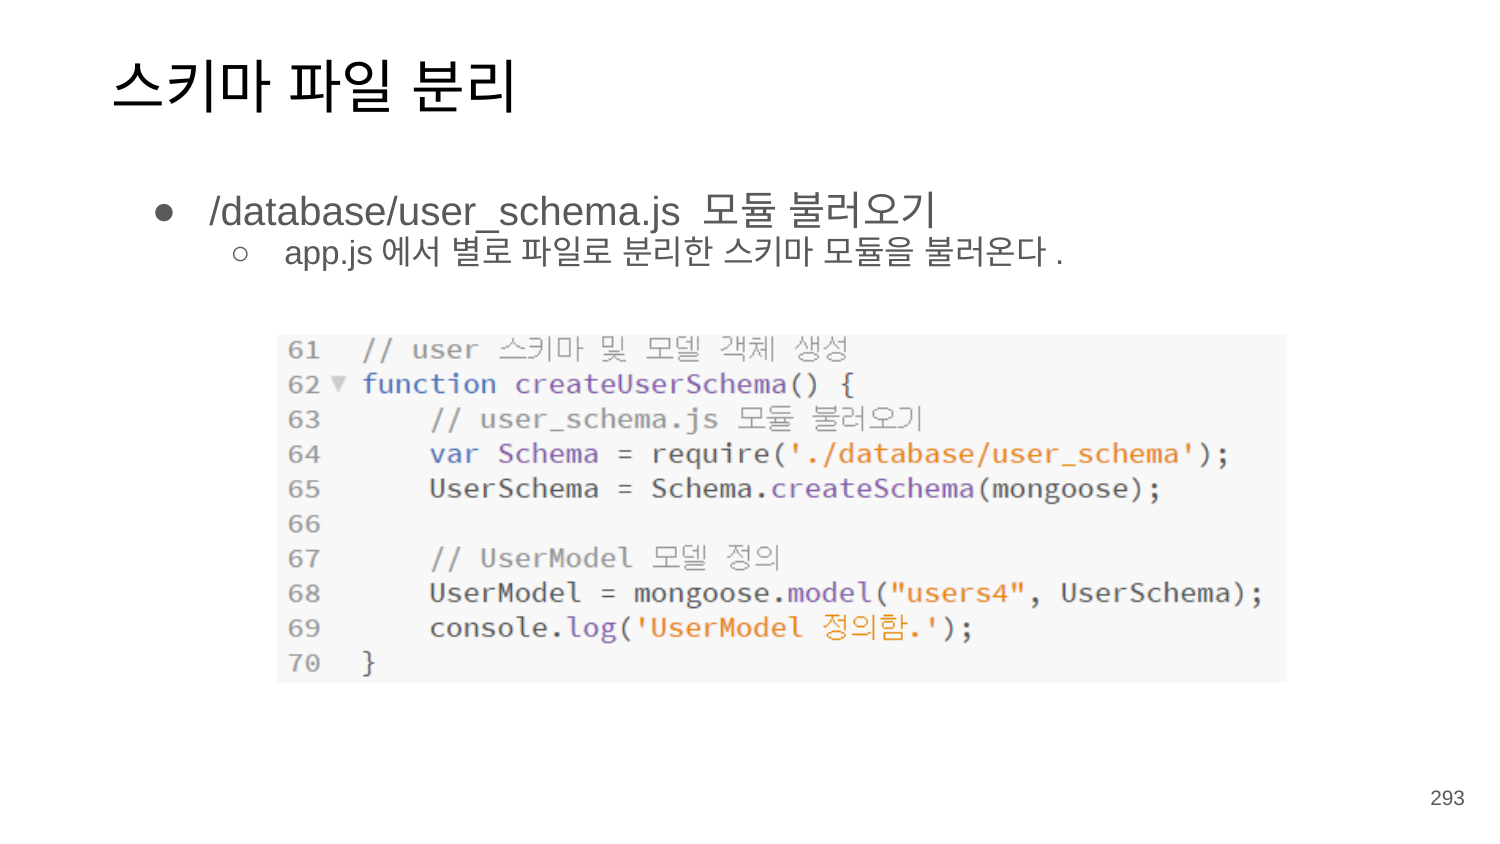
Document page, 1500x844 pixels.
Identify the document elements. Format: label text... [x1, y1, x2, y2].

list /database/user_schema.js 모듈 불러오기 app.js에서 별로 파일로 분리한 스키마 모듈을 불러온다. [119, 173, 1350, 298]
title 스키마 파일 분리 [96, 35, 1500, 151]
slide_number ‹#› [1389, 764, 1480, 830]
picture [277, 335, 1288, 684]
